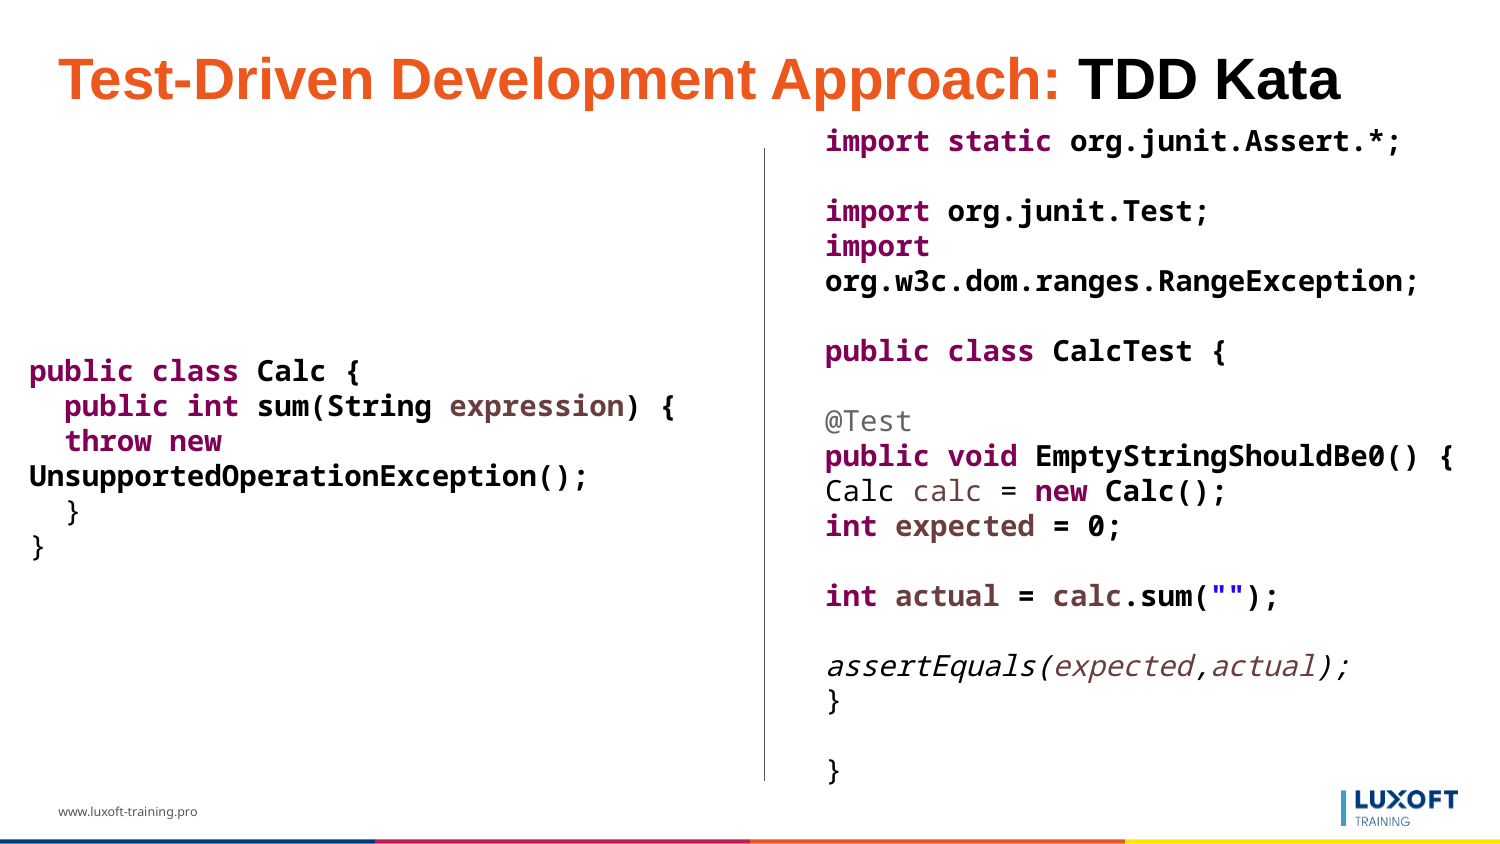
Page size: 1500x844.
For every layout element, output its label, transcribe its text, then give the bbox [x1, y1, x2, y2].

text_box import static org.junit.Assert.*; import org.junit.Test; import org.w3c.dom.ranges.RangeException; public class CalcTest { @Test public void EmptyStringShouldBe0() { Calc calc = new Calc(); int expected = 0; int actual = calc.sum(""); assertEquals(expected,actual); } } [810, 114, 1500, 794]
title Test-Driven Development Approach: TDD Kata [47, 44, 1457, 107]
text_box public class Calc { public int sum(String expression) { throw new UnsupportedOperationException(); } } [14, 344, 764, 570]
picture [1341, 794, 1458, 826]
